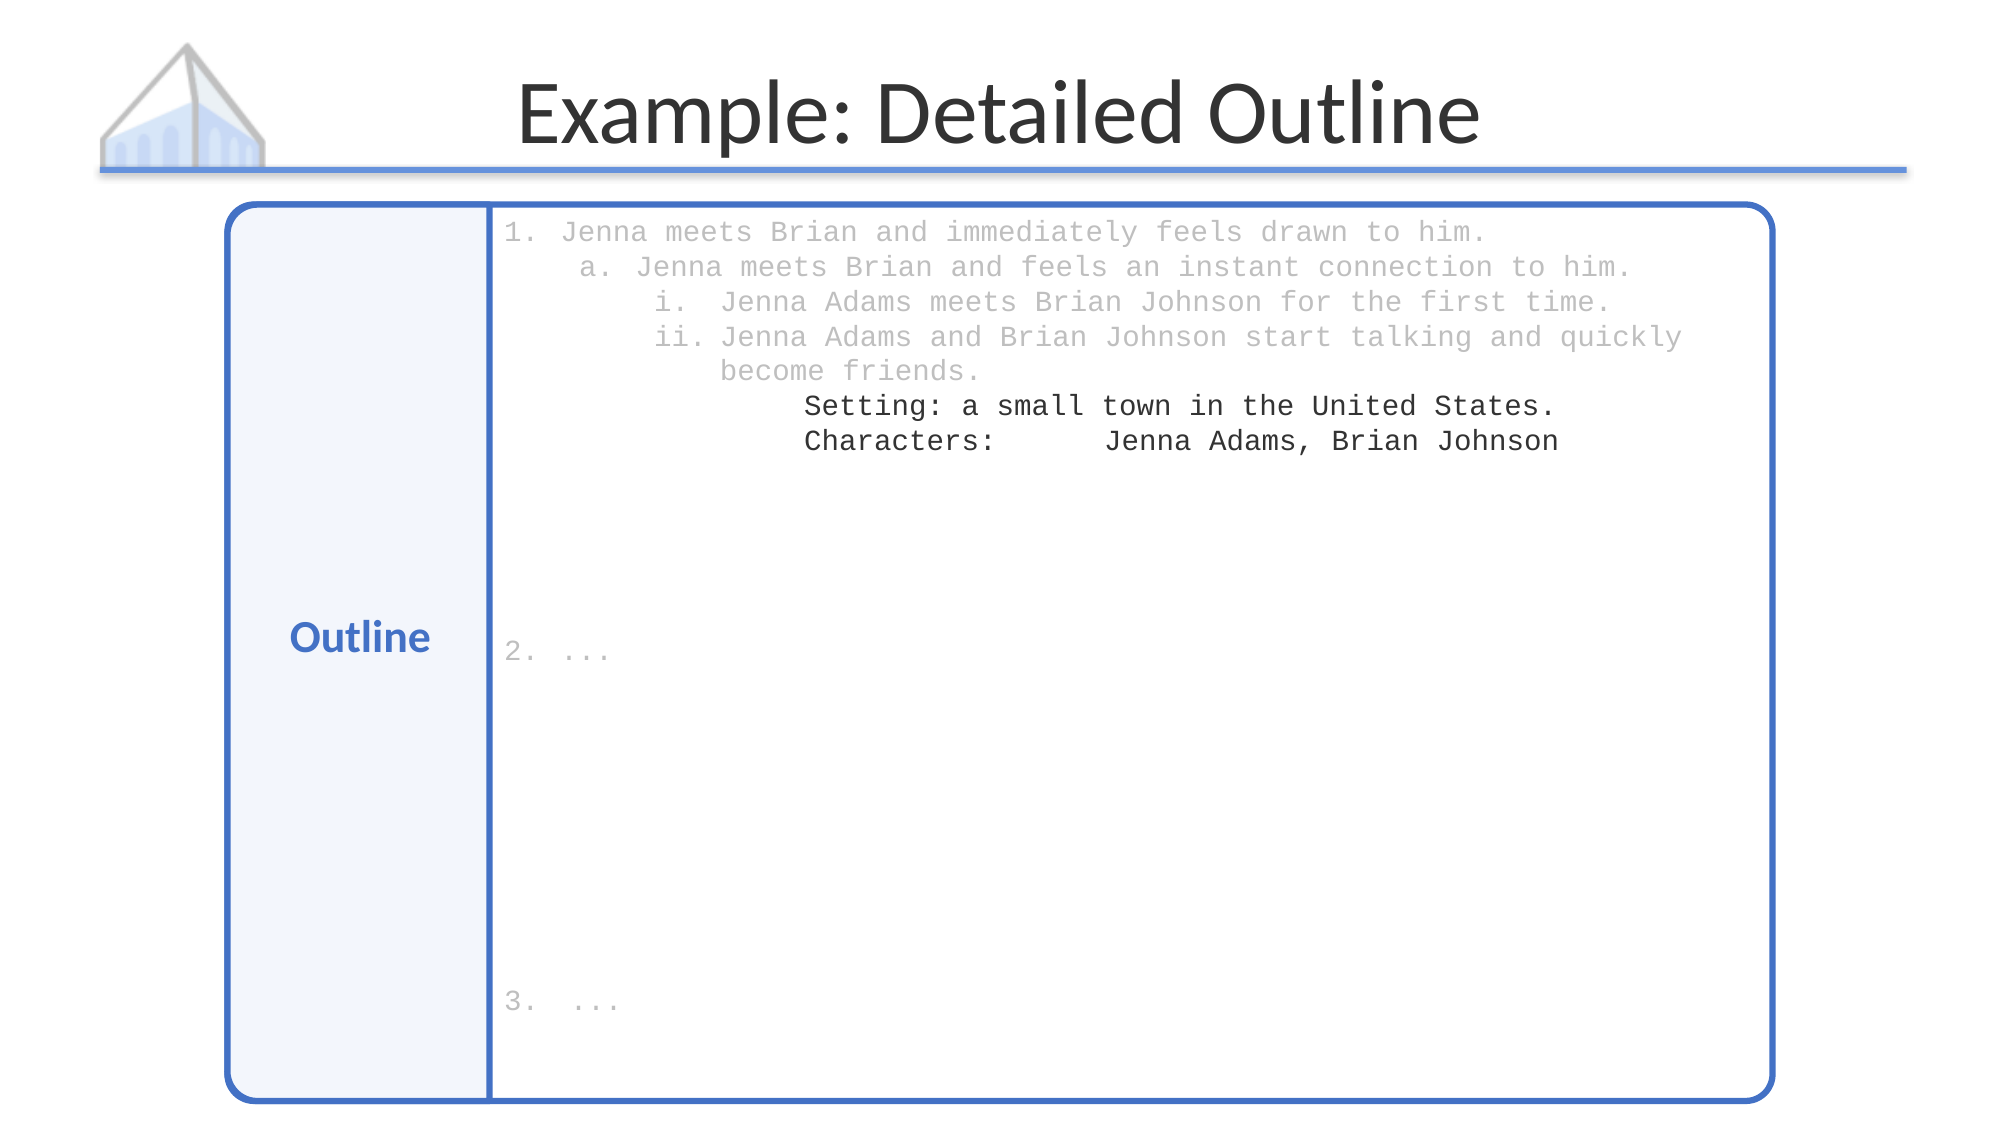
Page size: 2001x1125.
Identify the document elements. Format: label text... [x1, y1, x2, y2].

text_box Outline [274, 599, 446, 670]
text_box [490, 221, 1775, 1104]
text_box [225, 202, 492, 1104]
text_box Jenna meets Brian and immediately feels drawn to him. Jenna meets Brian and feels an instant connection to him. Jenna Adams meets Brian Johnson for the first time. Jenna Adams and Brian Johnson start talking and quickly become friends. Setting: a small town in the United States. Characters: Jenna Adams, Brian Johnson ... ... [492, 204, 1773, 1059]
title Example: Detailed Outline [0, 23, 2000, 190]
